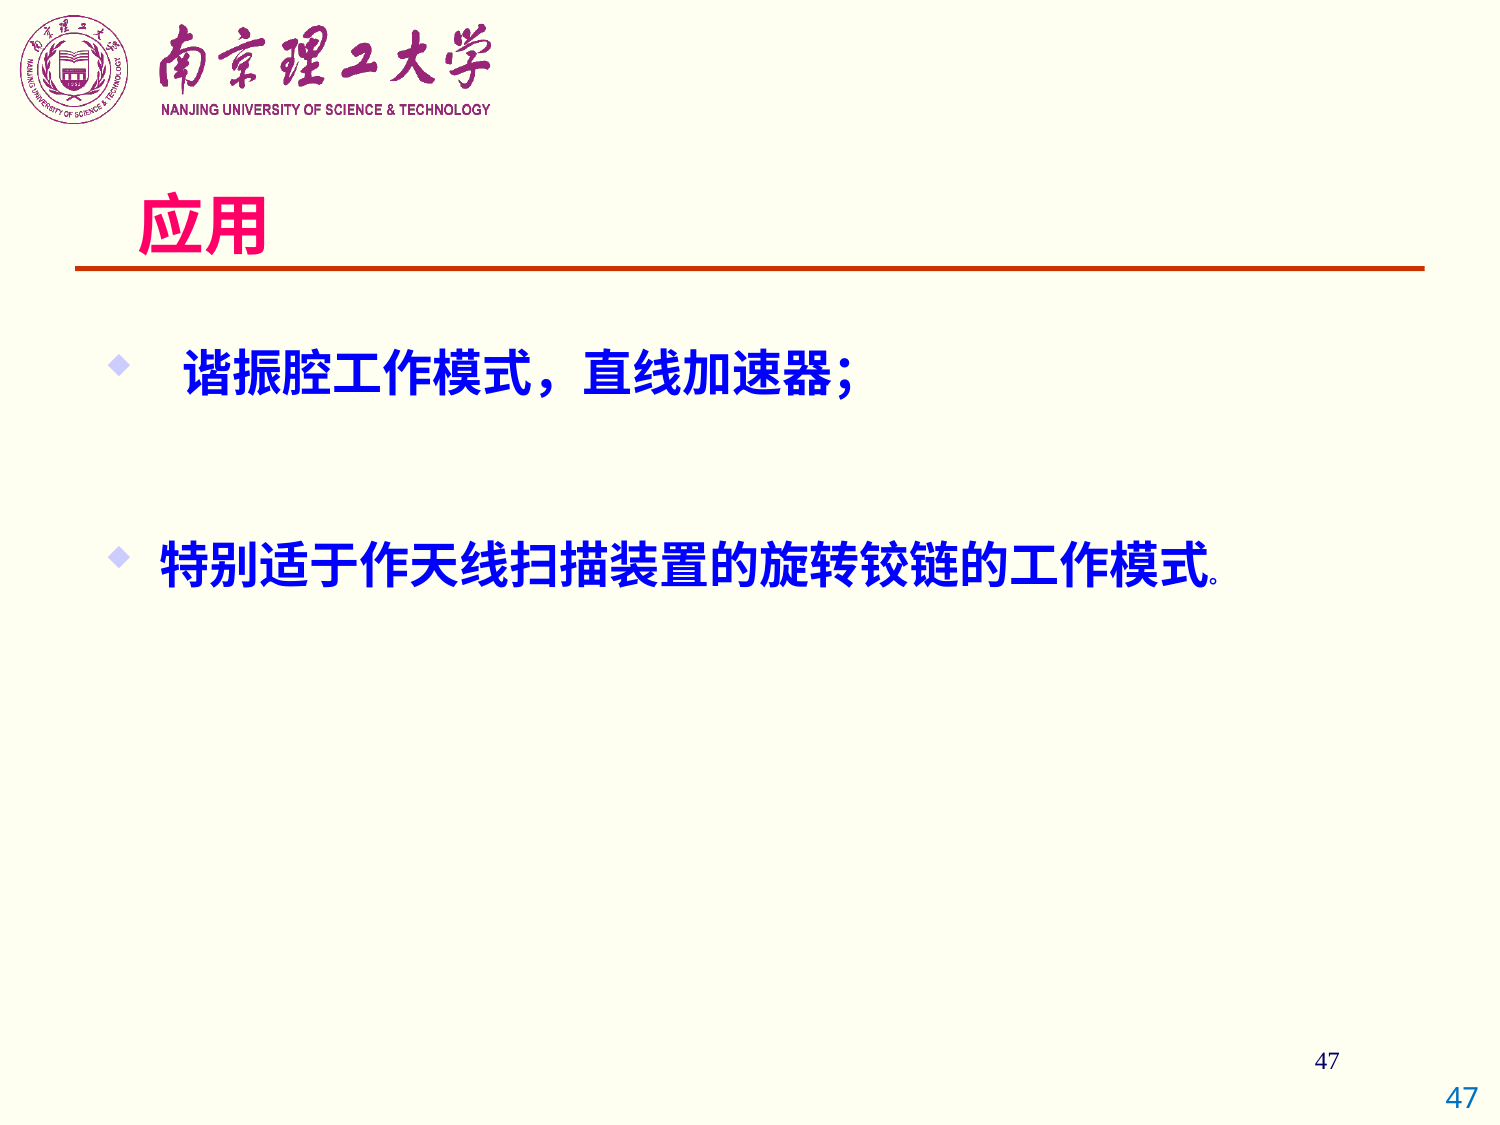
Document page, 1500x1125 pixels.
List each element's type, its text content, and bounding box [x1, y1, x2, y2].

text_box 应用 谐振腔工作模式，直线加速器； 特别适于作天线扫描装置的旋转铰链的工作模式。 [88, 184, 1364, 740]
picture [17, 15, 491, 126]
slide_number 47 [1144, 1069, 1495, 1125]
